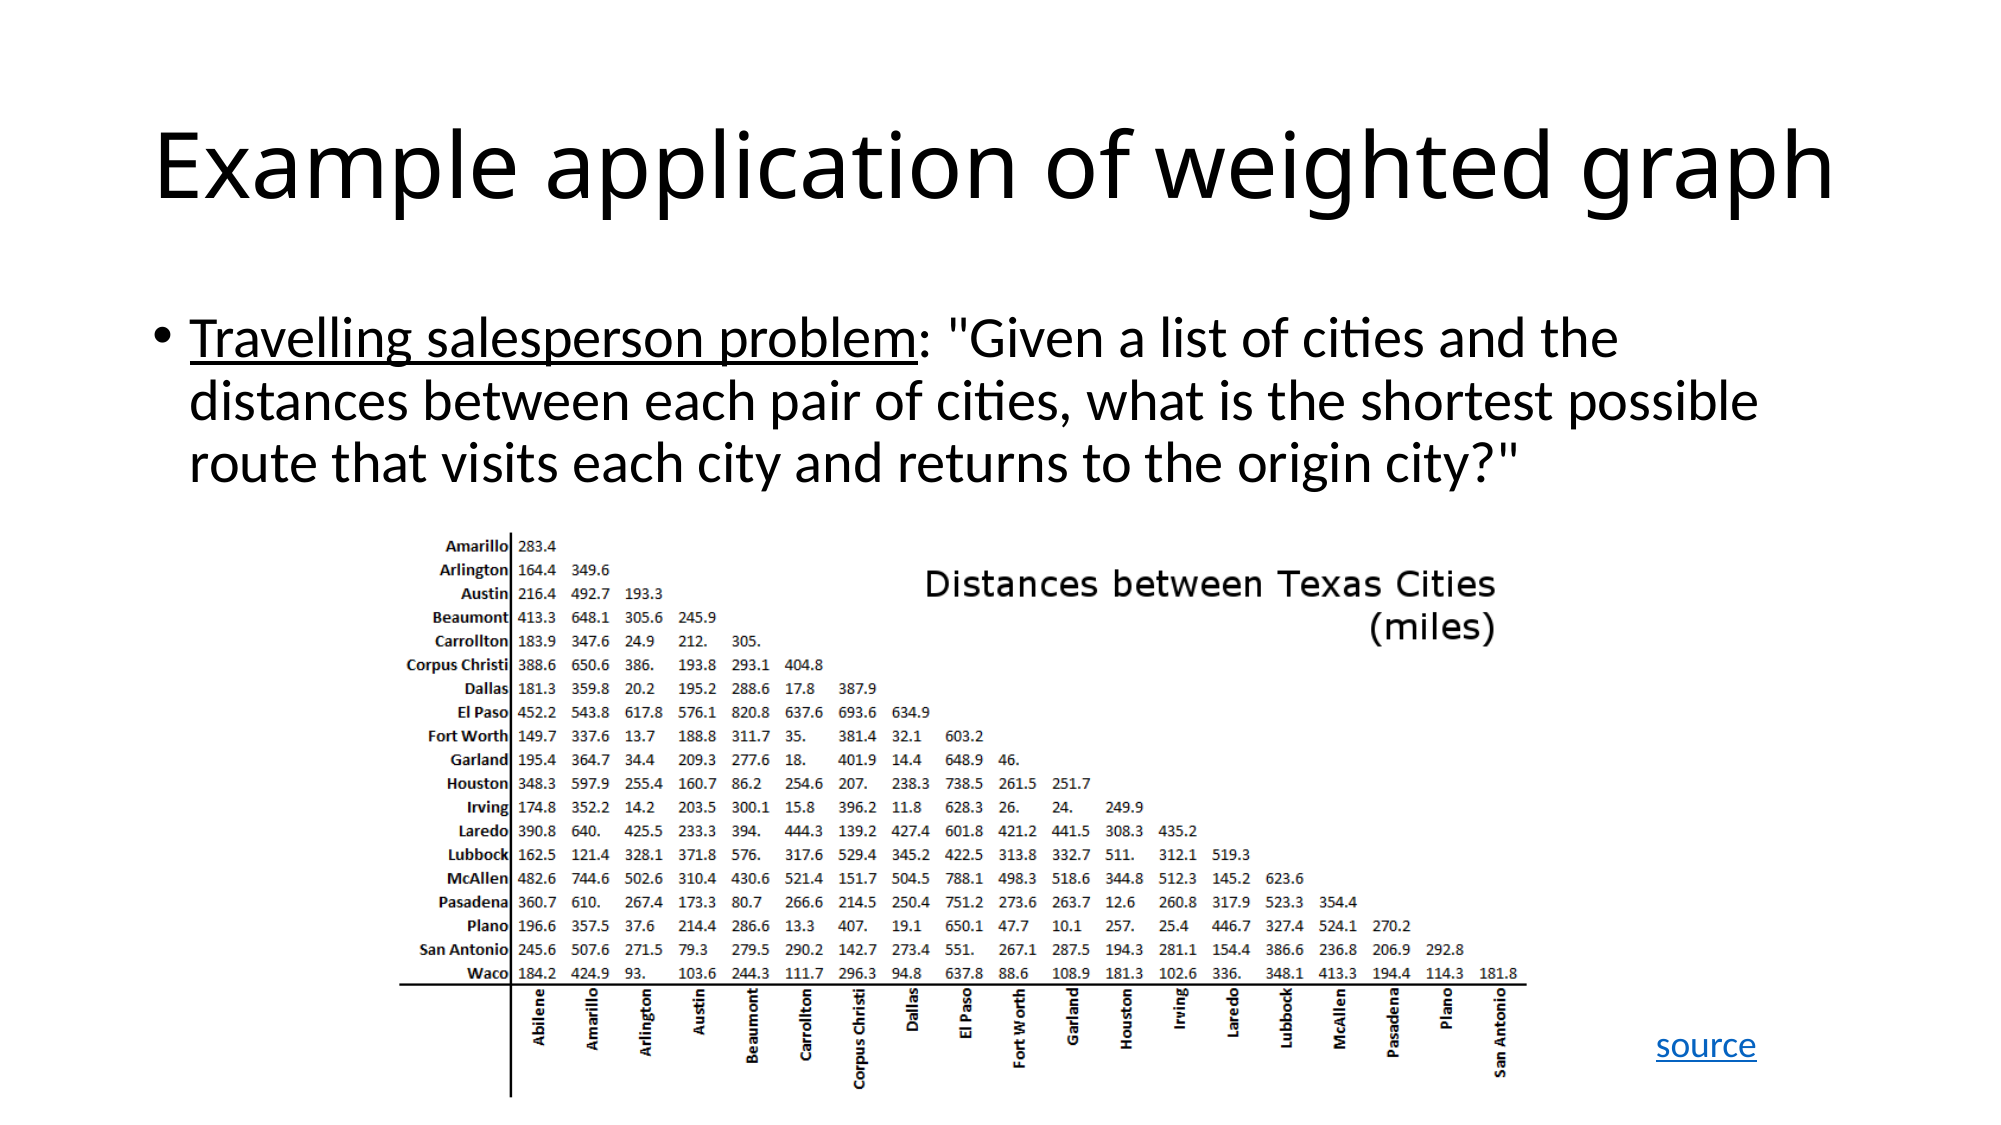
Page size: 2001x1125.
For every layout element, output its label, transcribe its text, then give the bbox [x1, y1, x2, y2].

text_box source [1640, 1012, 2000, 1073]
title Example application of weighted graph [137, 59, 1863, 278]
picture [384, 522, 1541, 1114]
list Travelling salesperson problem: "Given a list of cities and the distances between each pair of cities, what is the shortest possible route that visits each city and returns to the origin city?" [137, 299, 1863, 1014]
